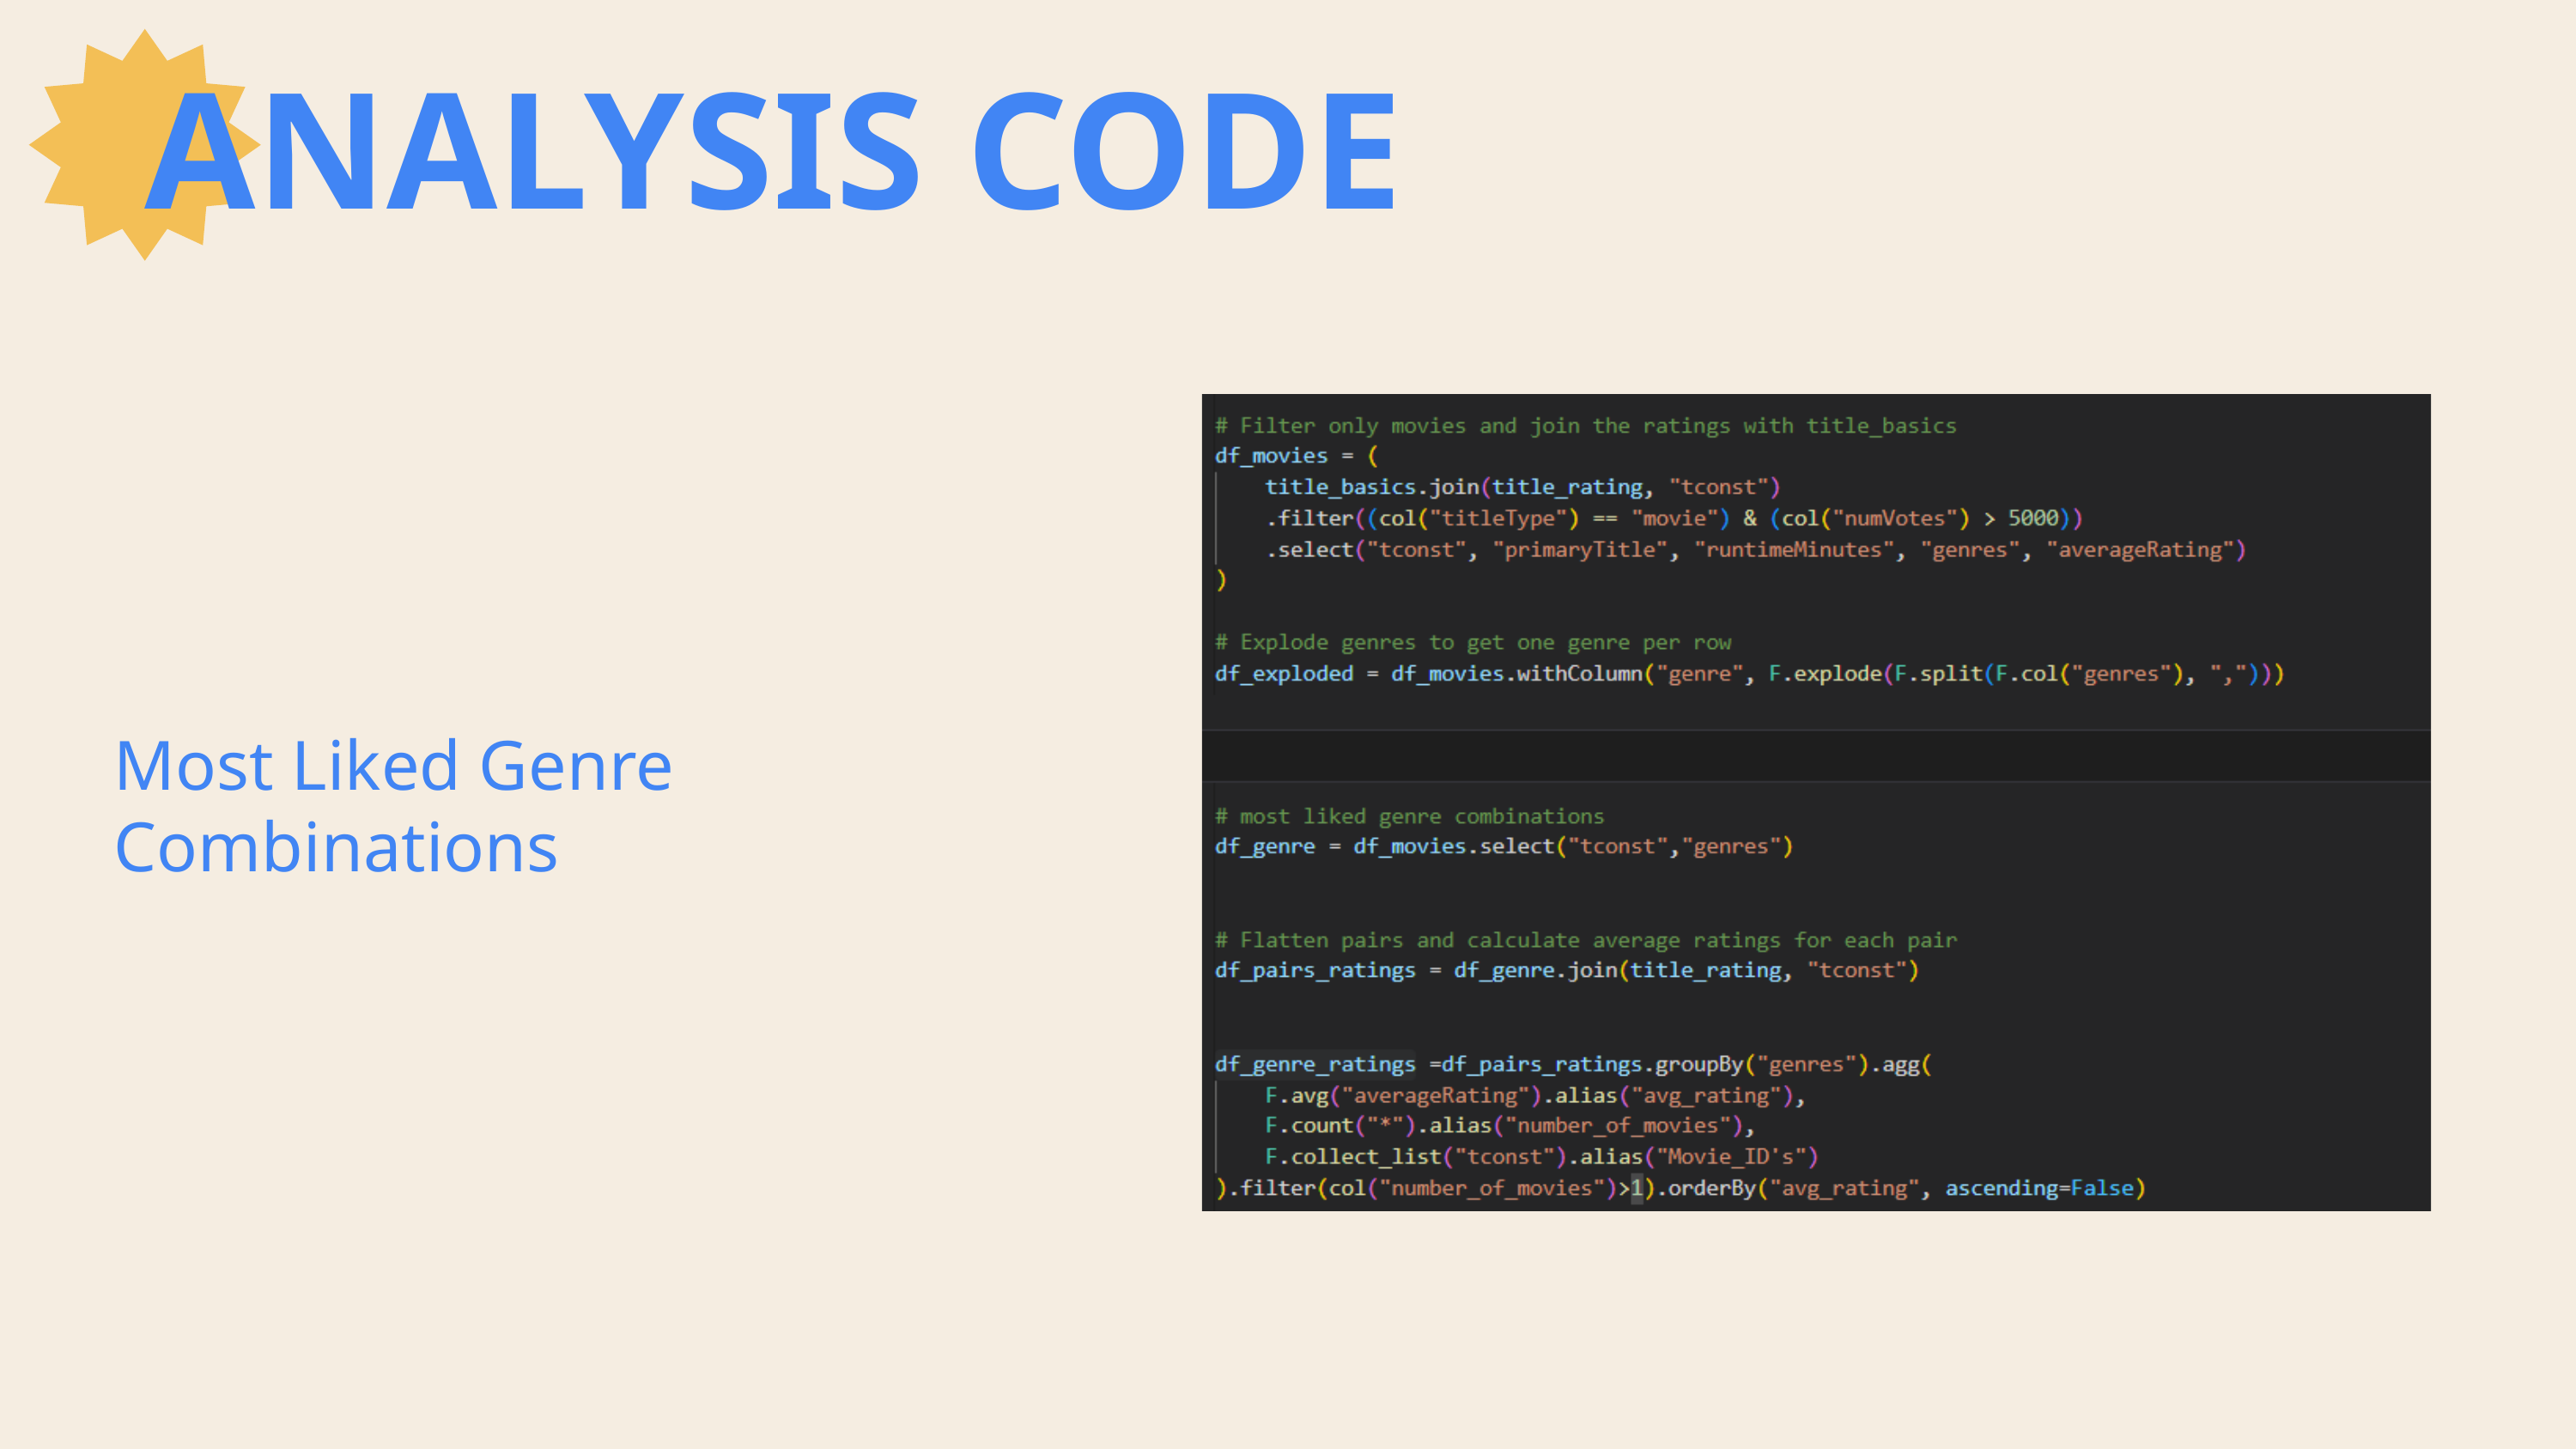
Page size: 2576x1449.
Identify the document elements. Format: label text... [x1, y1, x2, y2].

text_box [1201, 394, 2432, 1211]
text_box ANALYSIS CODE [265, 48, 1619, 242]
text_box Most Liked Genre Combinations [113, 722, 905, 886]
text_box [28, 28, 261, 261]
